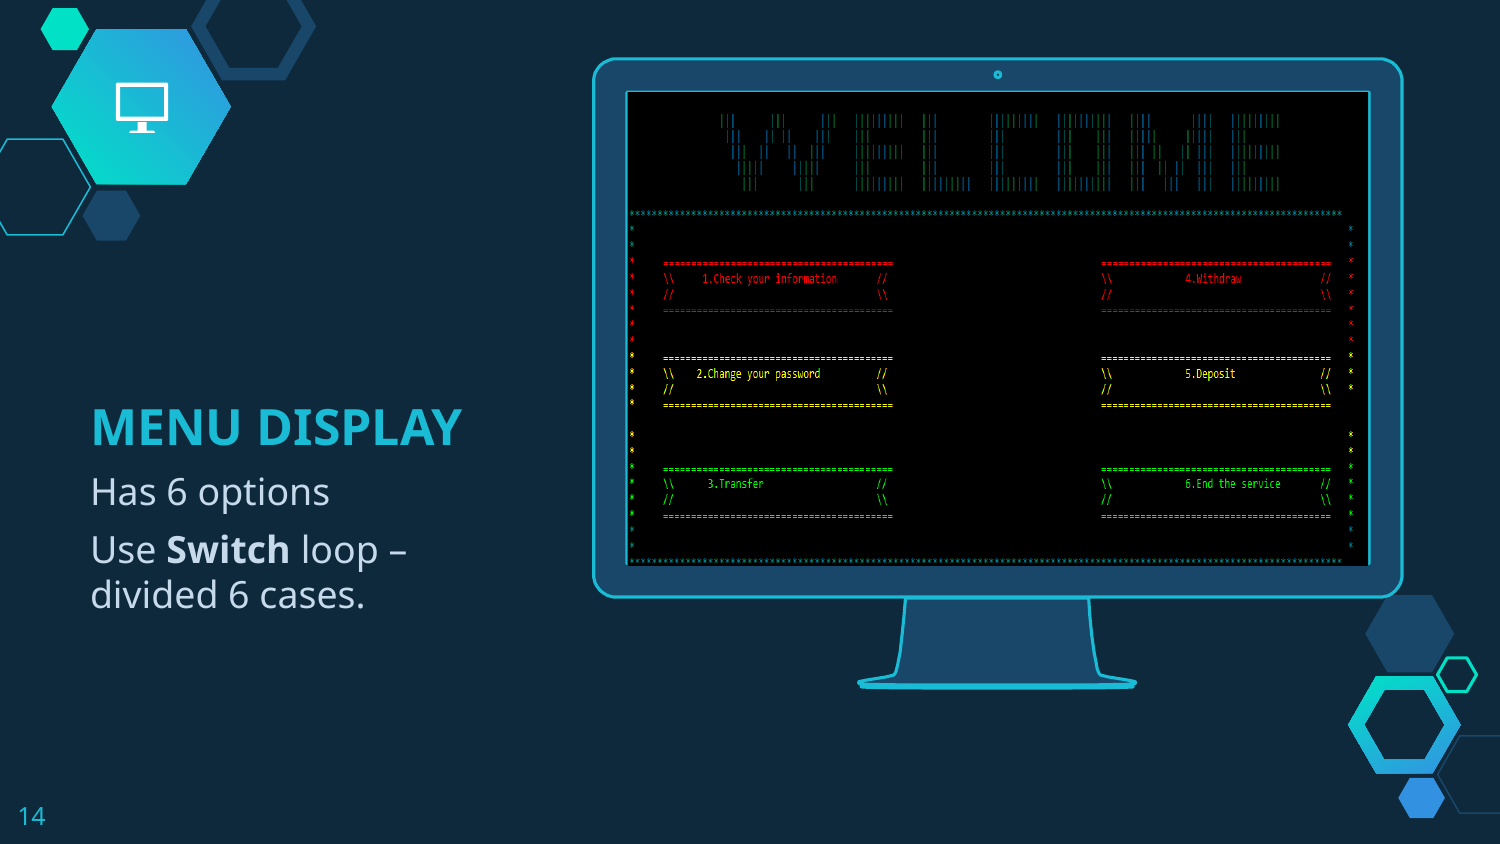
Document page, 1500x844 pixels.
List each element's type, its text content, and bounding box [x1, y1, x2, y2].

text_box [593, 58, 1403, 689]
list MENU DISPLAY Has 6 options Use Switch loop – divided 6 cases. [75, 242, 541, 689]
slide_number 14 [2, 785, 93, 844]
picture [627, 92, 1369, 566]
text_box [115, 82, 169, 134]
